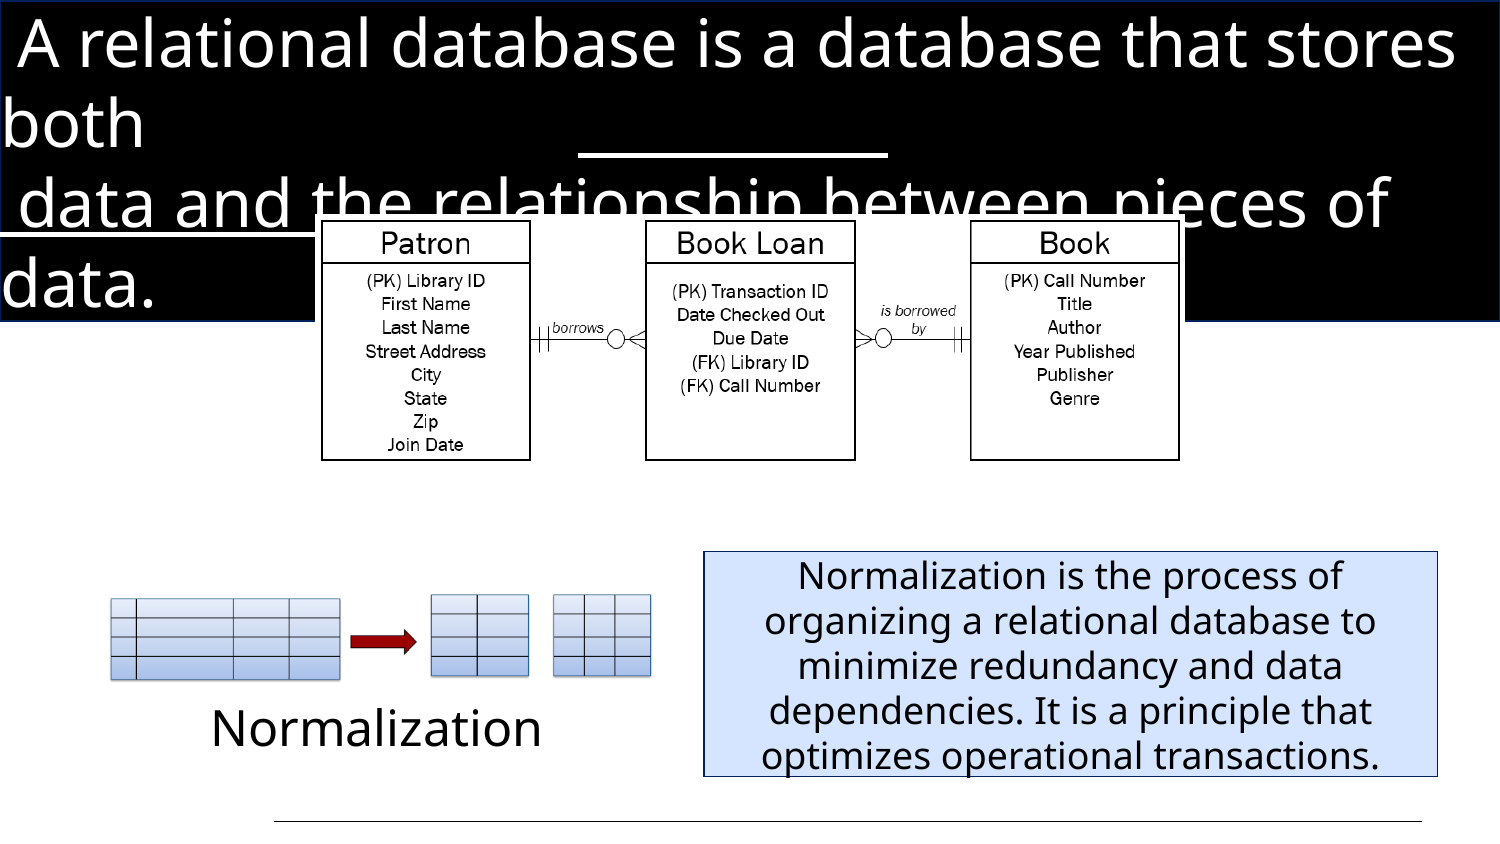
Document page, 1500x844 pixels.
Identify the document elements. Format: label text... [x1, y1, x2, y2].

text_box A relational database is a database that stores both data and the relationship between pieces of data. [0, 0, 1500, 322]
picture [107, 592, 654, 684]
picture [315, 214, 1185, 466]
text_box Normalization [106, 695, 648, 758]
text_box Normalization is the process of organizing a relational database to minimize redundancy and data dependencies. It is a principle that optimizes operational transactions. [703, 551, 1438, 777]
